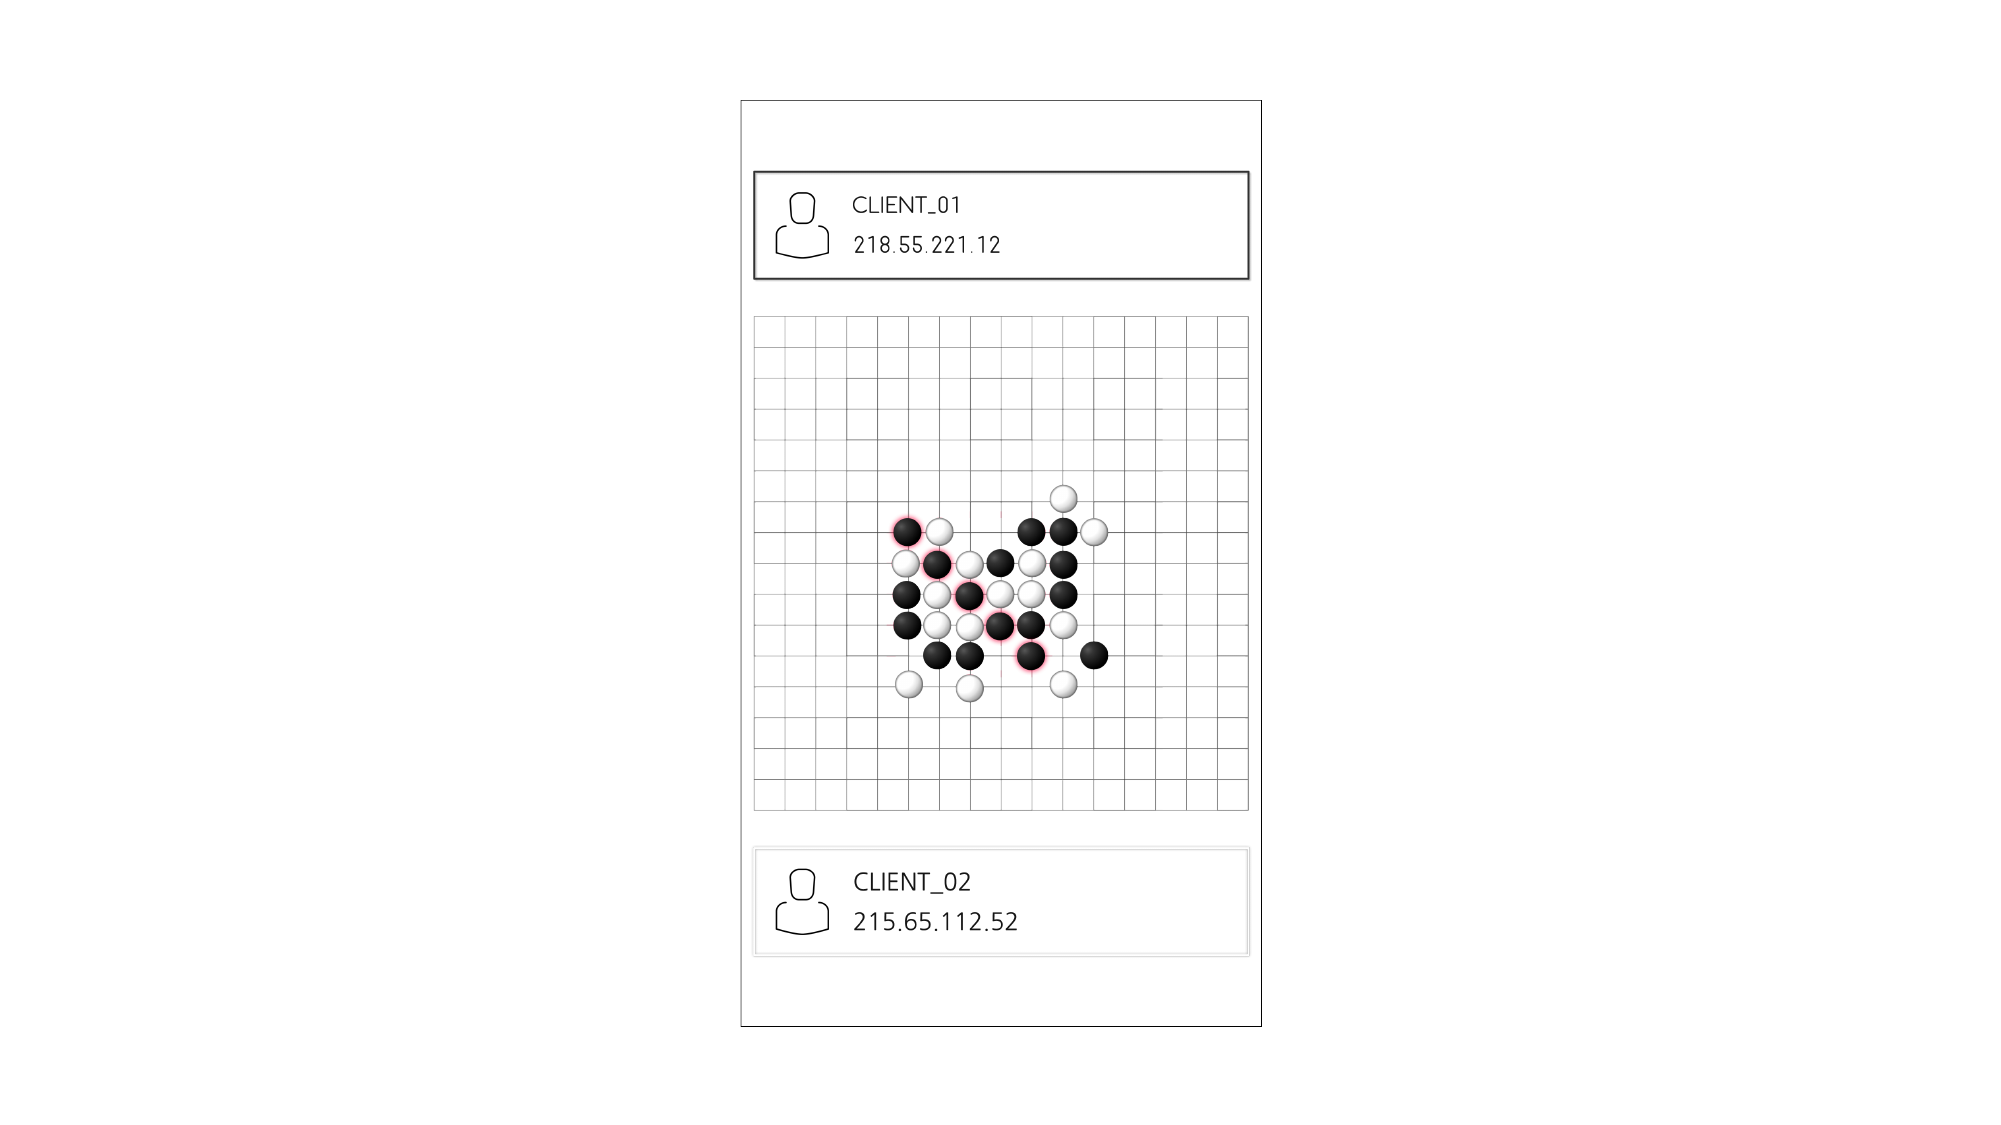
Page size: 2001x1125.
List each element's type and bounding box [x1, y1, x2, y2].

picture [437, 0, 1564, 1125]
